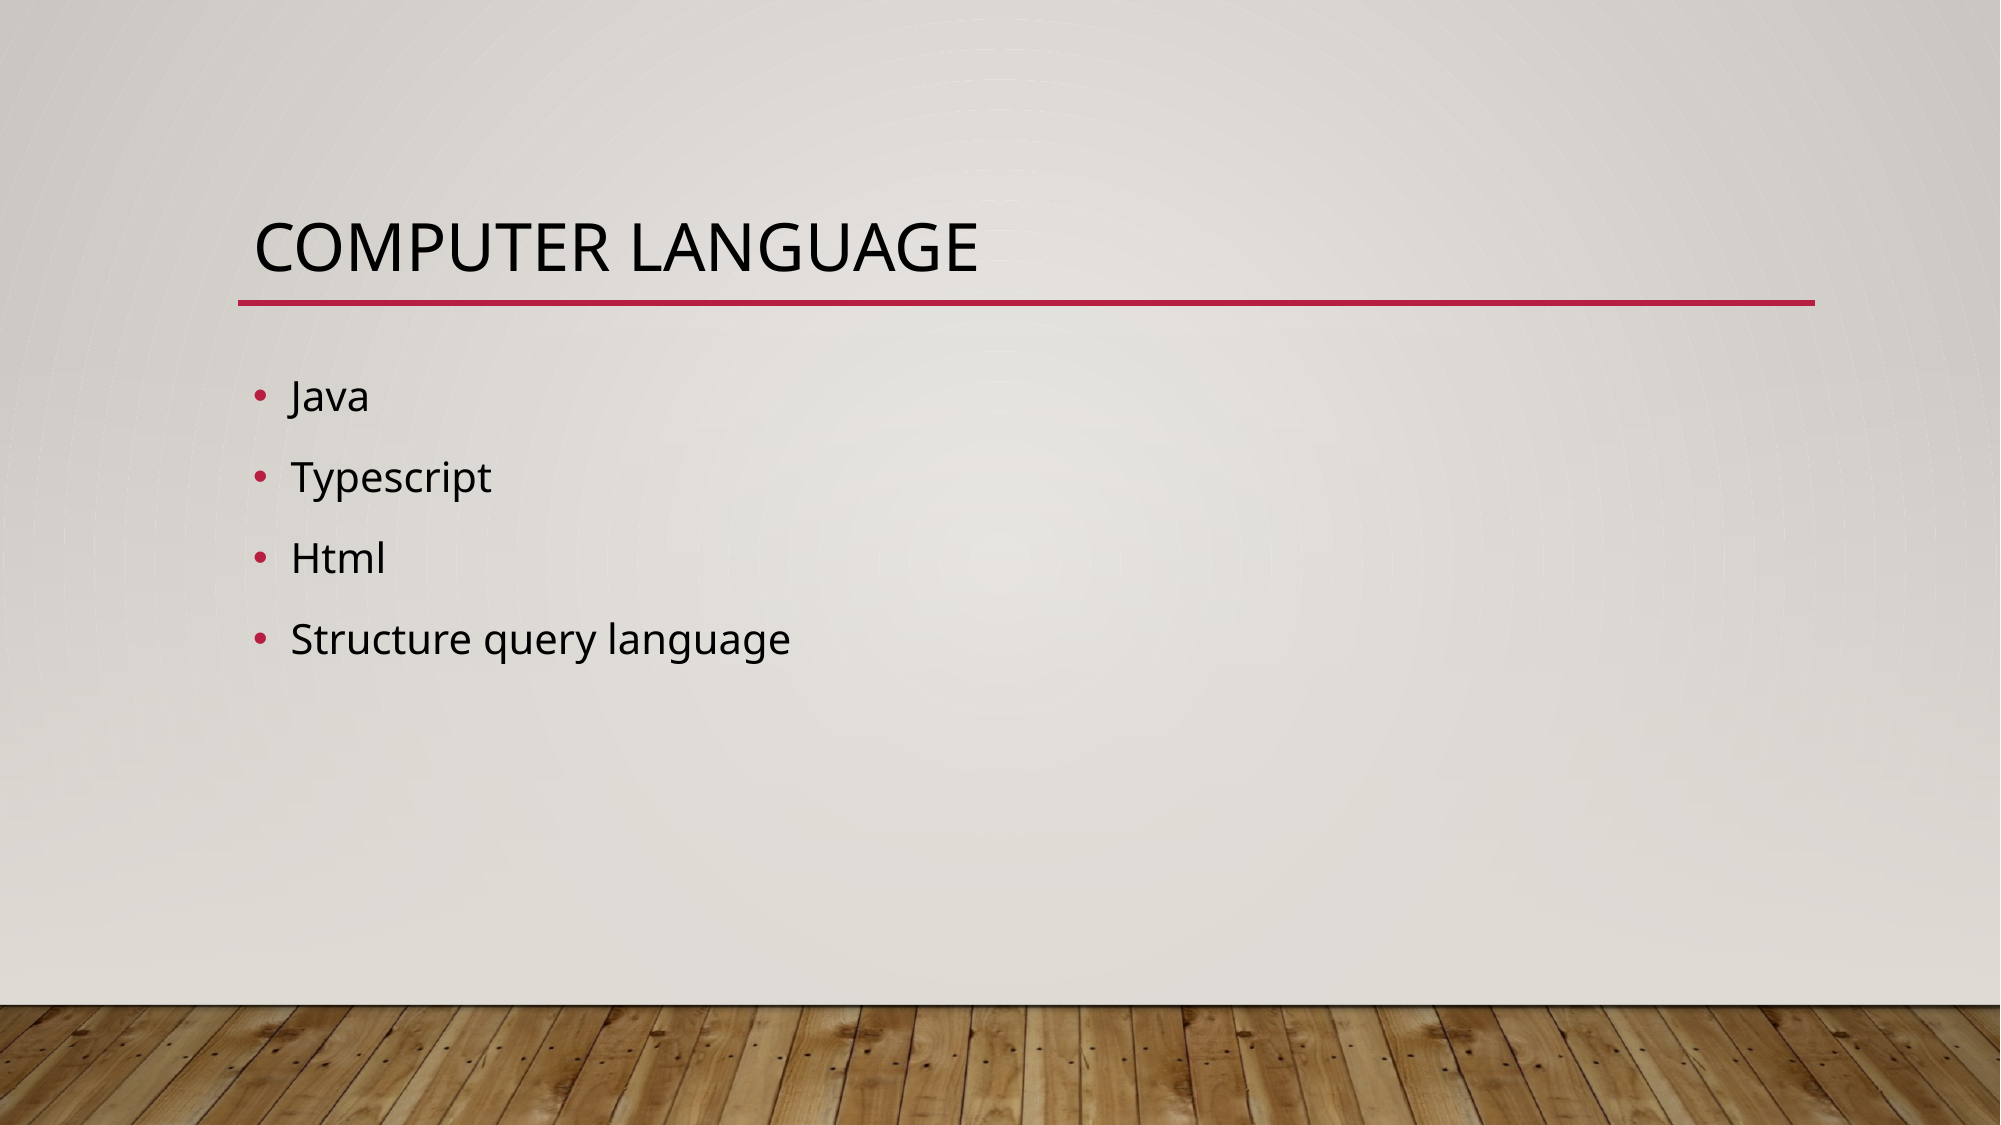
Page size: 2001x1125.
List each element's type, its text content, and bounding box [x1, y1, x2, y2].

list Java Typescript Html Structure query language [238, 352, 1814, 919]
title Computer language [238, 206, 1814, 352]
picture [0, 1005, 2000, 1125]
